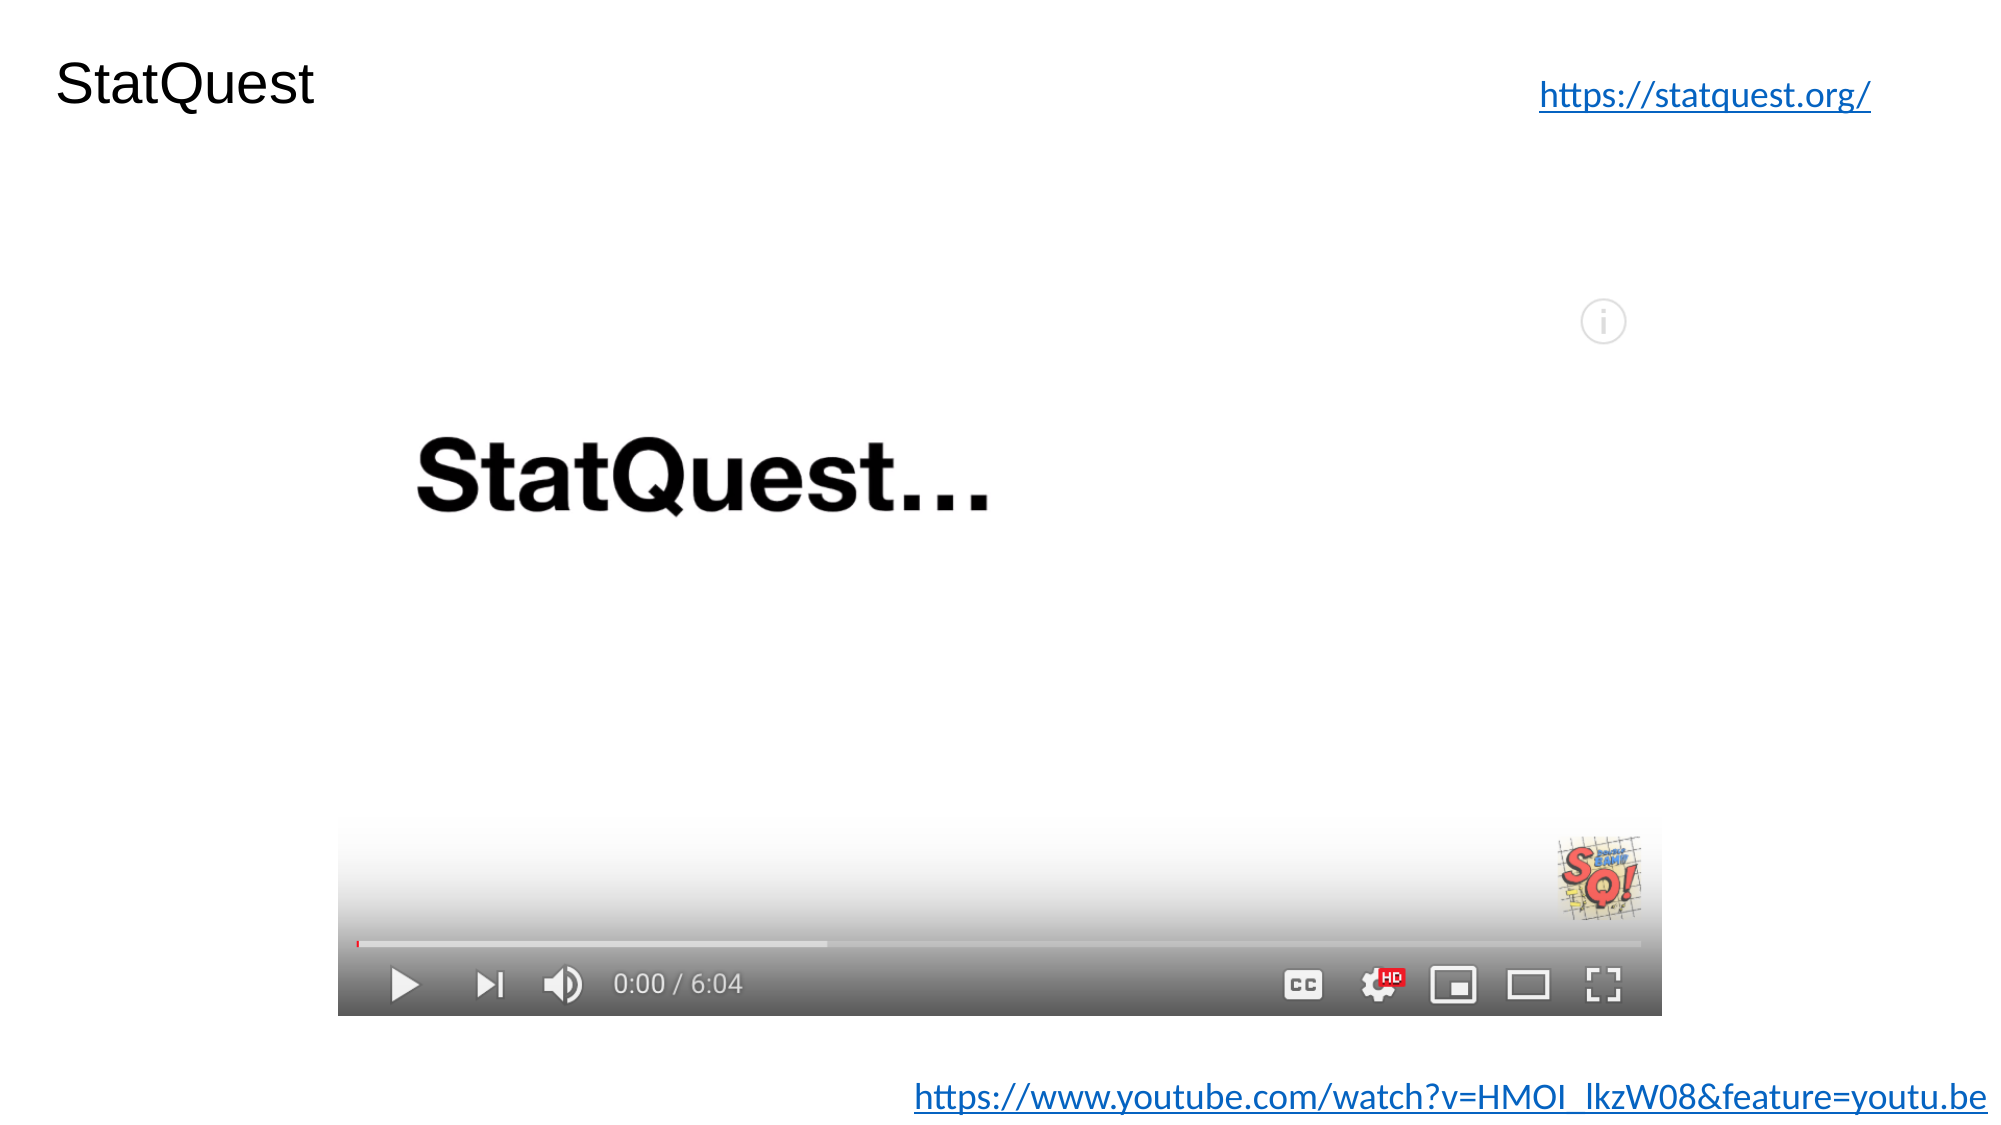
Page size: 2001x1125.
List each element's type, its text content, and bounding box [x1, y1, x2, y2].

text_box https://statquest.org/ [1524, 63, 1887, 123]
picture [338, 263, 1662, 1016]
text_box StatQuest [40, 37, 2000, 123]
text_box https://www.youtube.com/watch?v=HMOI_lkzW08&feature=youtu.be [899, 1064, 2000, 1125]
